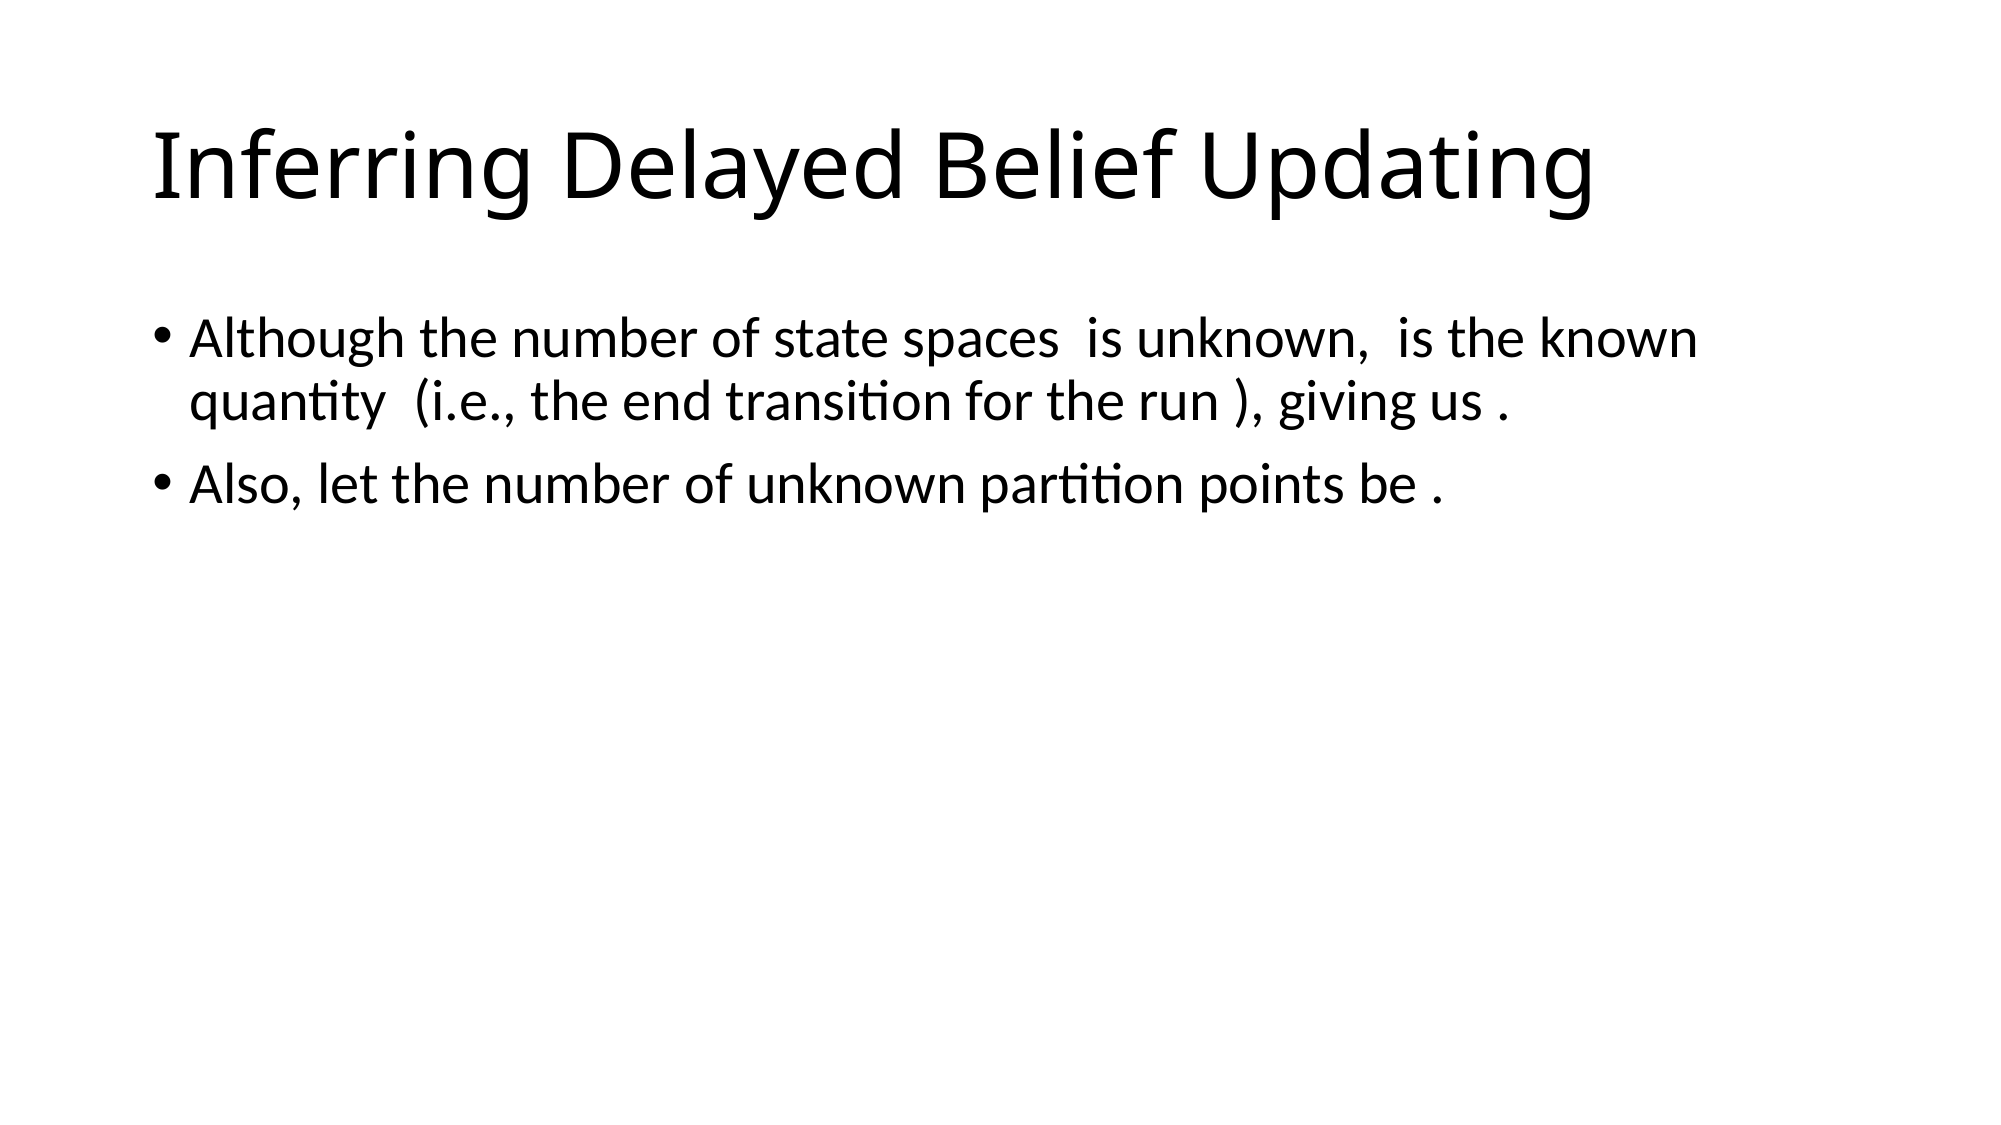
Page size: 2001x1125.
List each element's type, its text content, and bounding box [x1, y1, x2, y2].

title Inferring Delayed Belief Updating [137, 59, 1863, 278]
